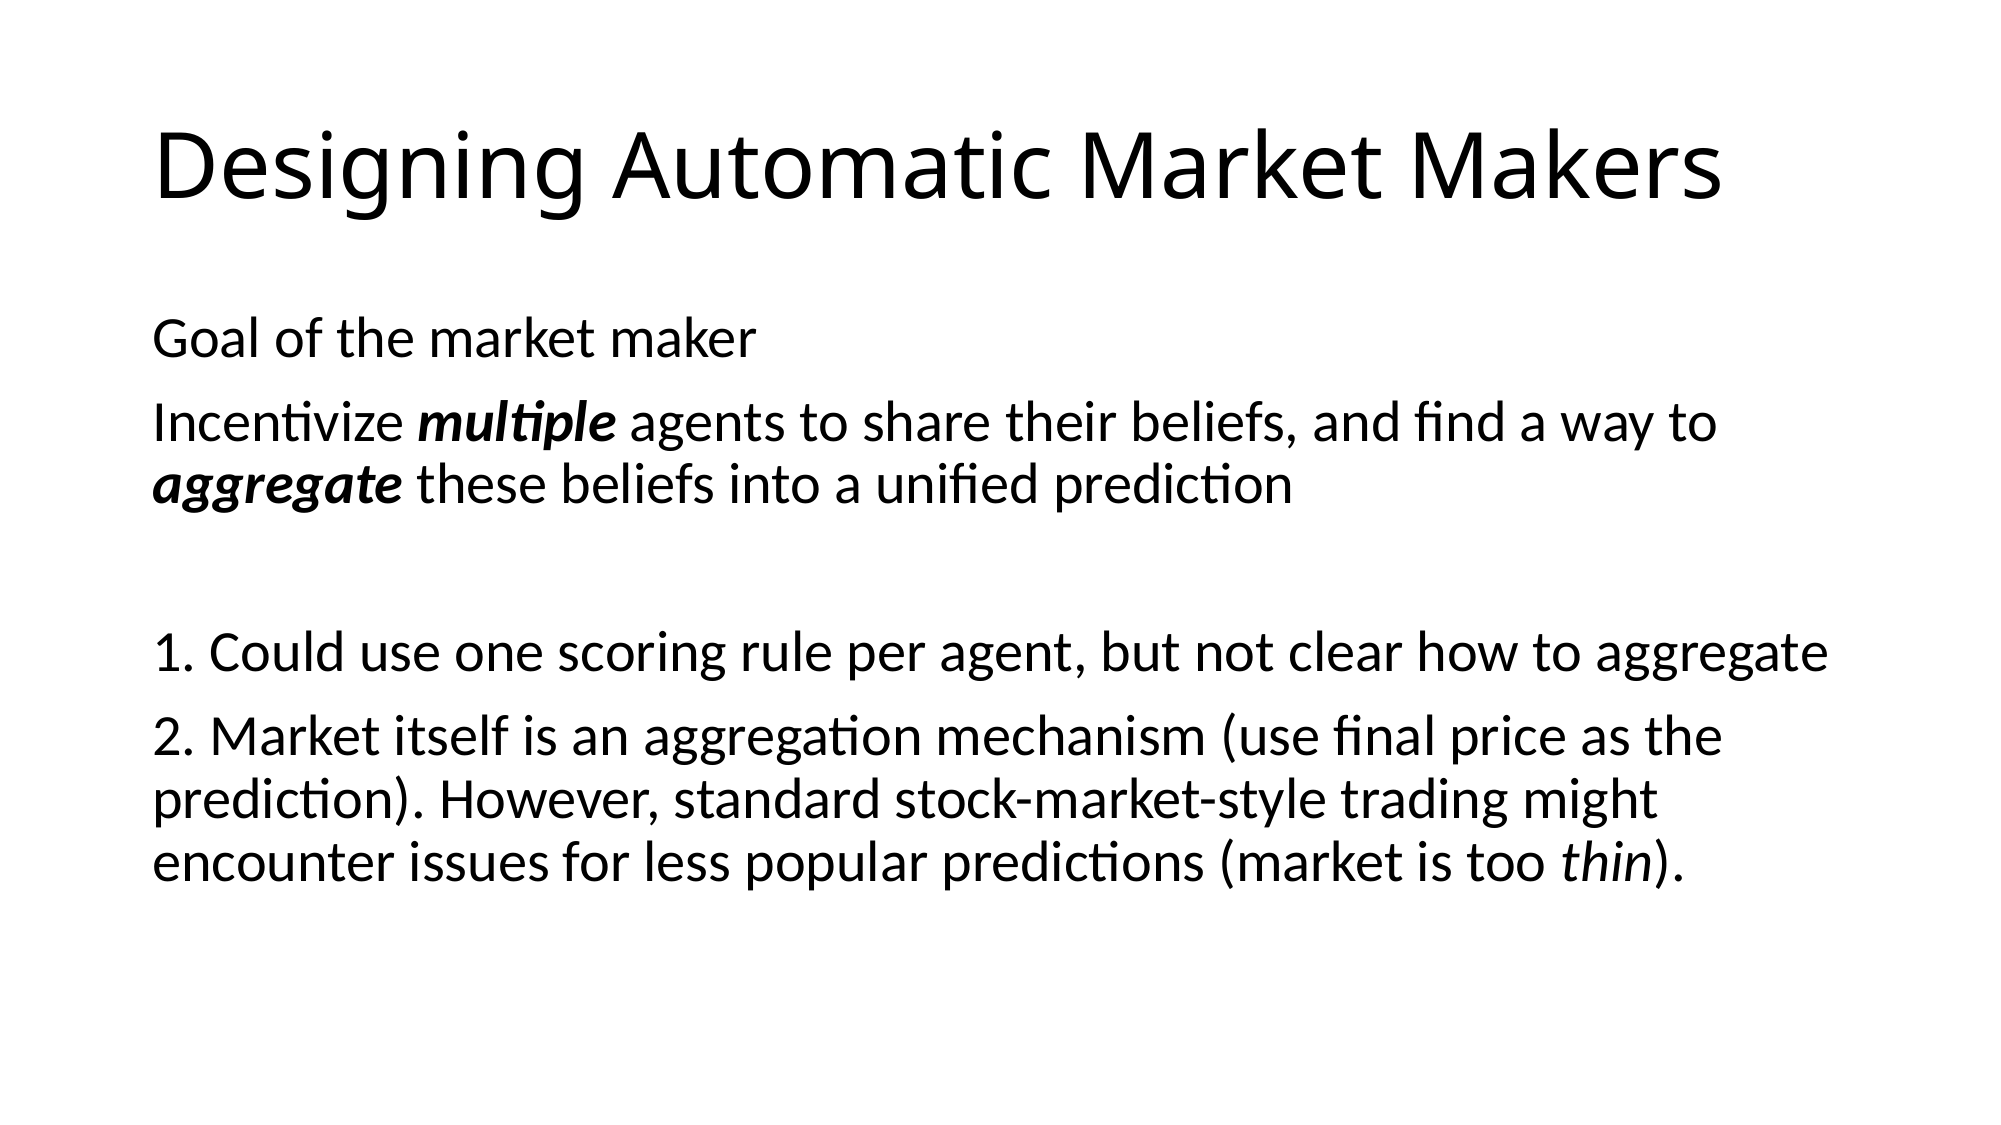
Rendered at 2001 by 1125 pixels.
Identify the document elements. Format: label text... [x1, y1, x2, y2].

list Goal of the market maker Incentivize multiple agents to share their beliefs, and find a way to aggregate these beliefs into a unified prediction 1. Could use one scoring rule per agent, but not clear how to aggregate 2. Market itself is an aggregation mechanism (use final price as the prediction). However, standard stock-market-style trading might encounter issues for less popular predictions (market is too thin). [137, 299, 1863, 1014]
title Designing Automatic Market Makers [137, 59, 1863, 278]
